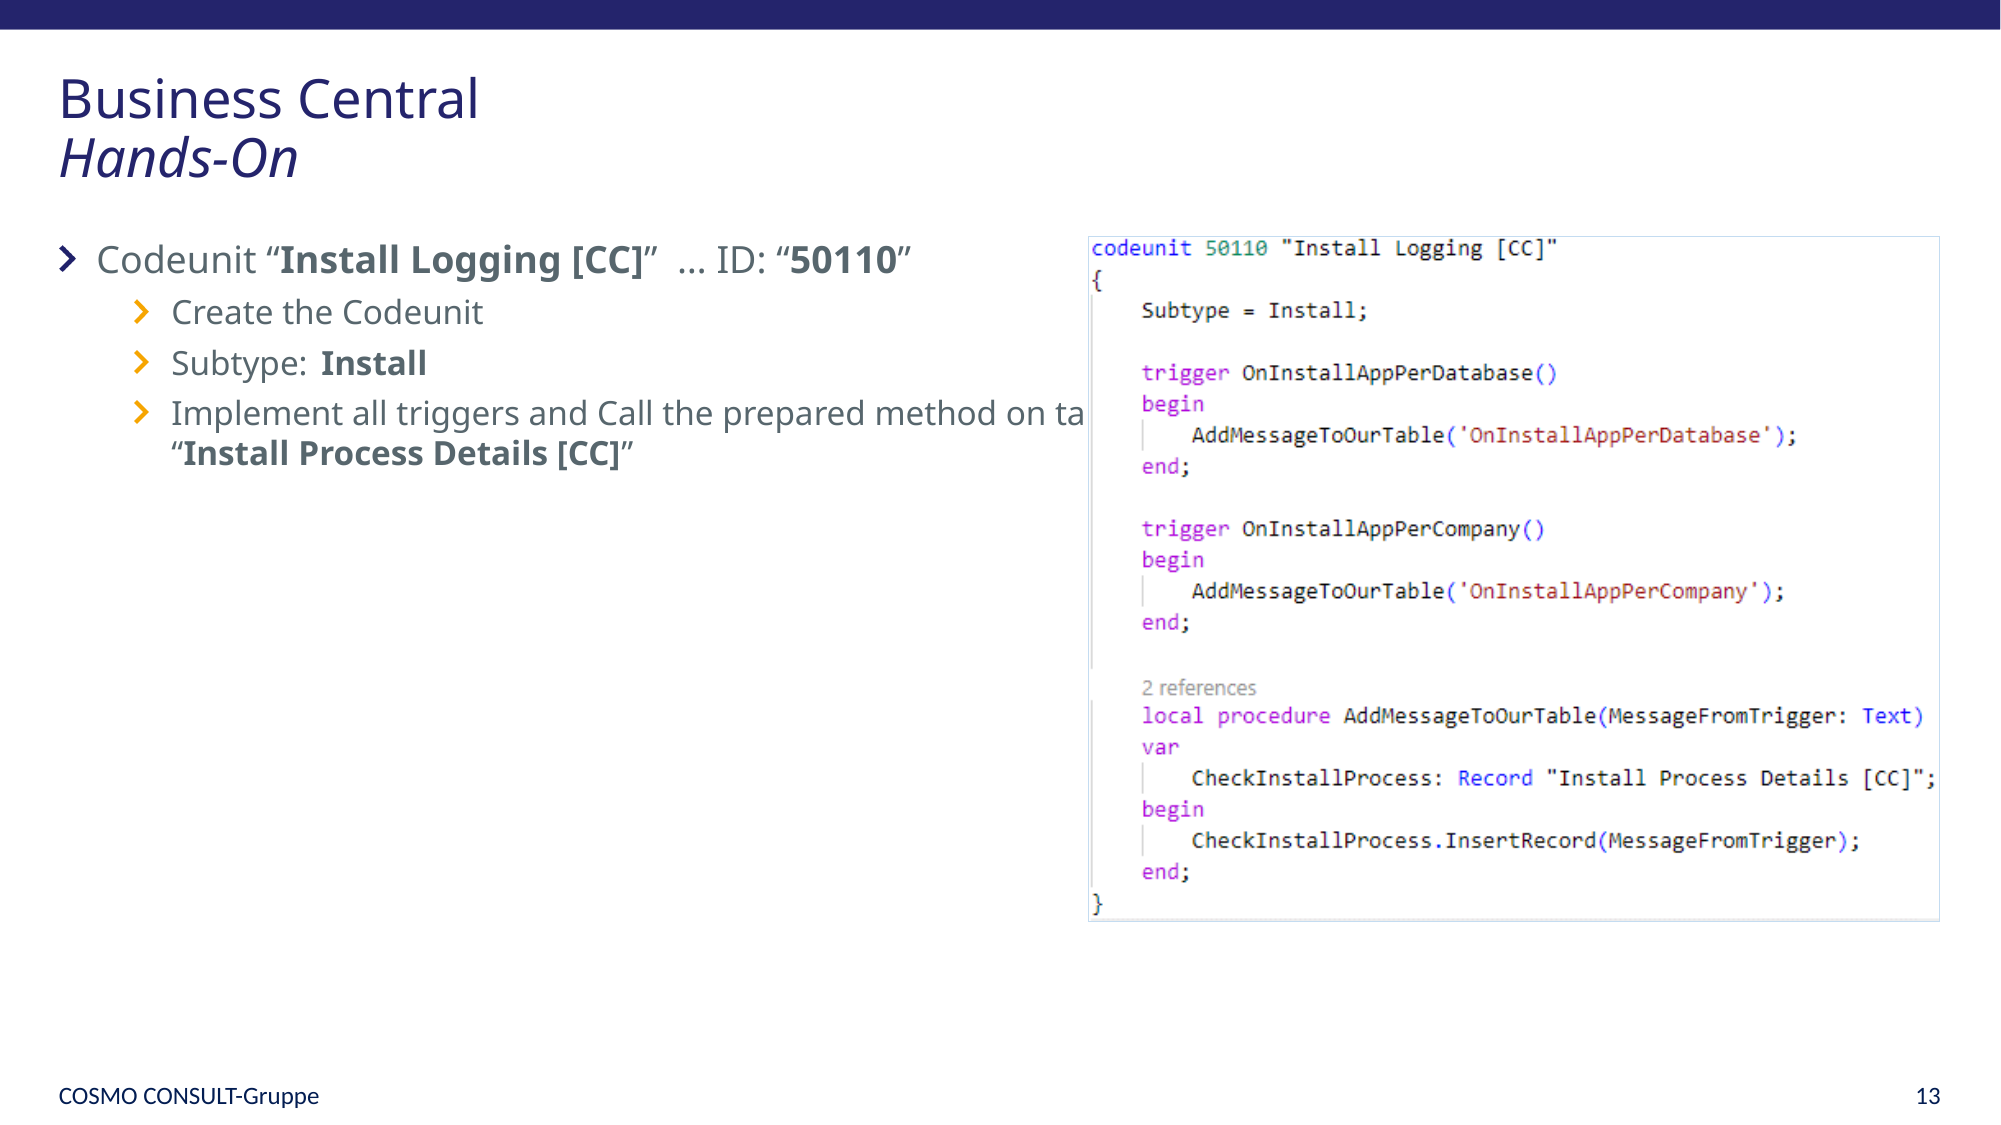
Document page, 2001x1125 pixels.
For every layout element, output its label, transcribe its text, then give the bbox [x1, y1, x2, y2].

picture [134, 400, 149, 424]
picture [59, 245, 76, 272]
list Codeunit “Install Logging [CC]” … ID: “50110” Create the Codeunit Subtype: Install Implement all triggers and Call the prepared method on table “Install Process Details [CC]” [58, 235, 1941, 1040]
picture [1088, 236, 1940, 922]
picture [134, 350, 149, 374]
title Business Central Hands-On [59, 59, 1940, 189]
picture [134, 299, 149, 324]
